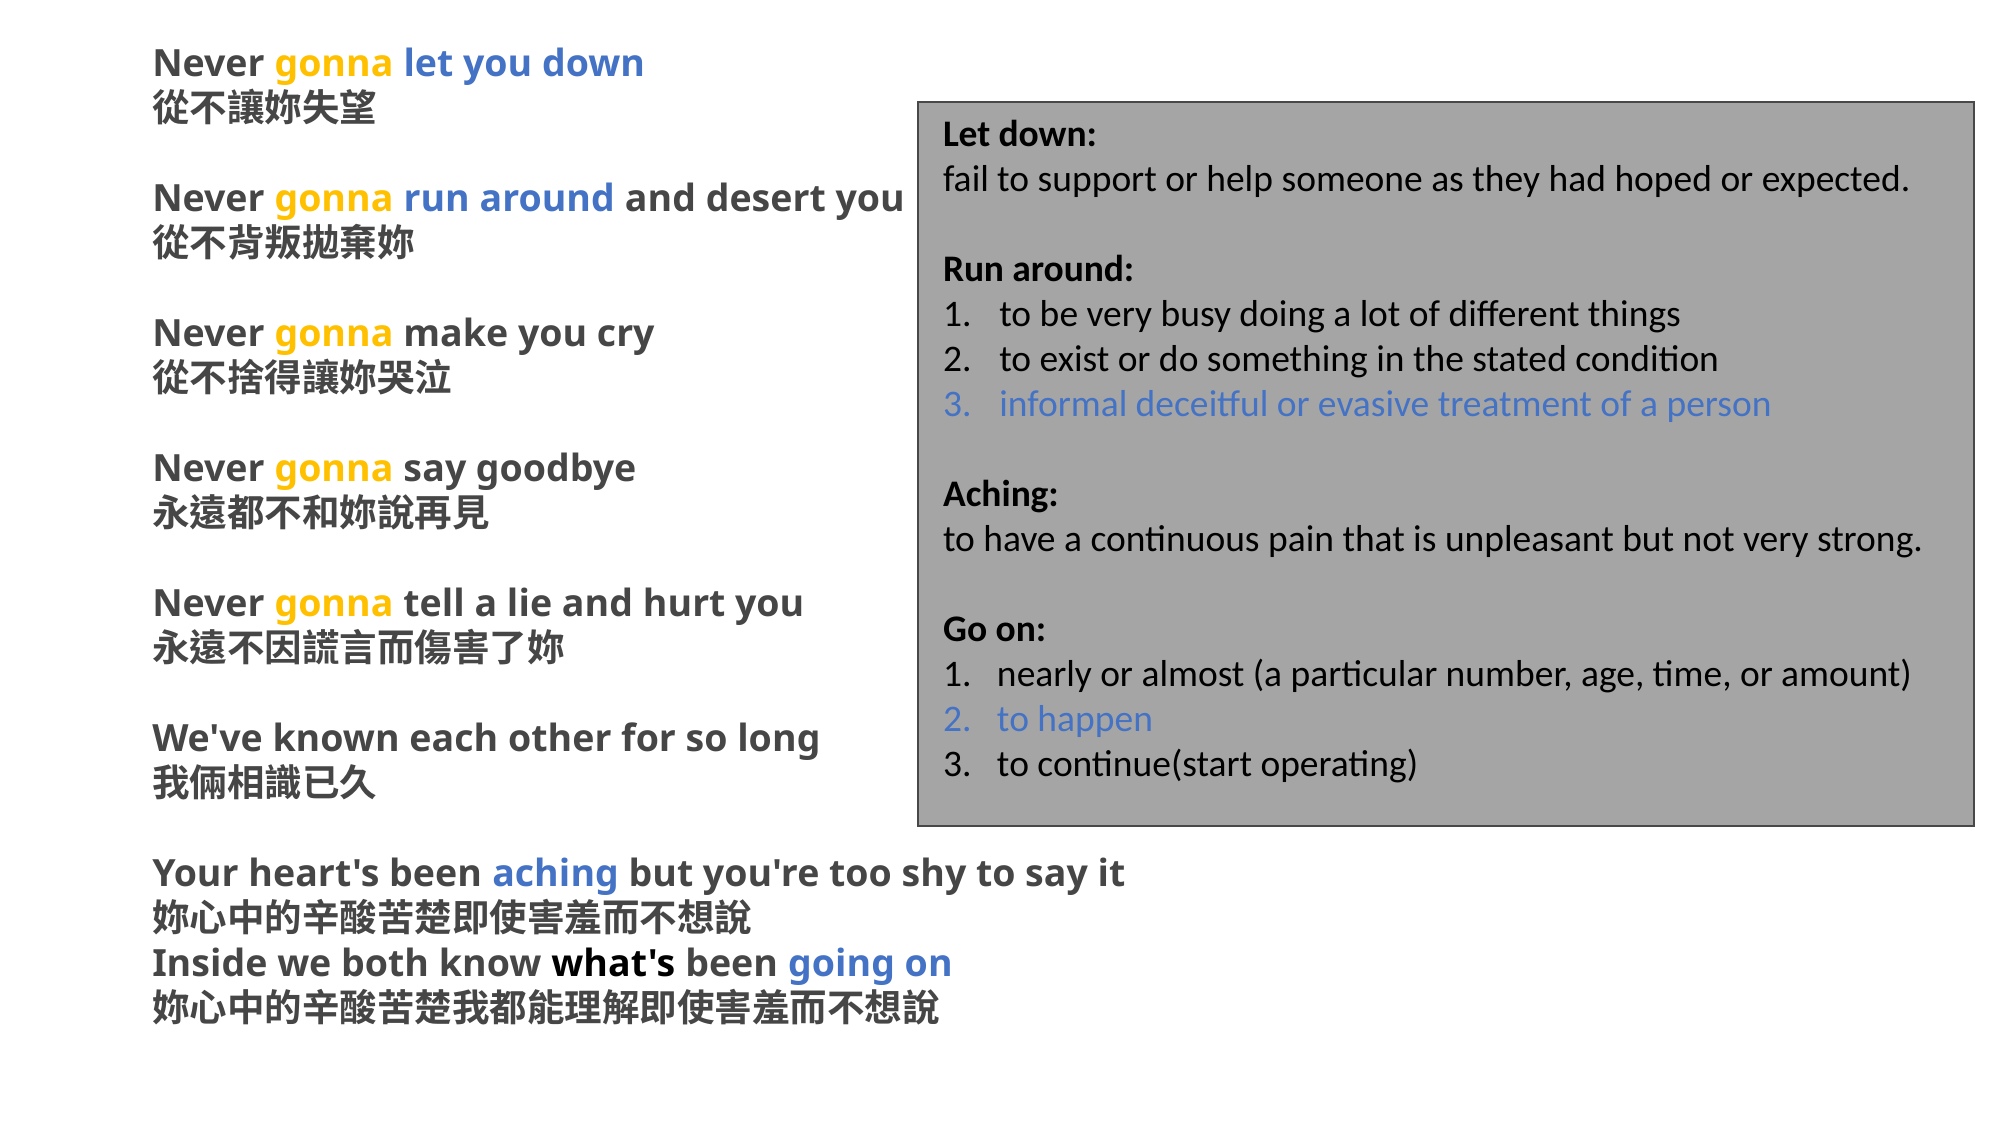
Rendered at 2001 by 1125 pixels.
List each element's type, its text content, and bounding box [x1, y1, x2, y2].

text_box Let down: fail to support or help someone as they had hoped or expected. Run around: to be very busy doing a lot of different things to exist or do something in the stated condition informal deceitful or evasive treatment of a person Aching: to have a continuous pain that is unpleasant but not very strong. Go on: 1. nearly or almost (a particular number, age, time, or amount) 2. to happen 3. to continue(start operating) [928, 101, 1965, 792]
text_box [1277, 101, 1975, 827]
text_box Never gonna let you down 從不讓妳失望 Never gonna run around and desert you 從不背叛拋棄妳 Never gonna make you cry 從不捨得讓妳哭泣 Never gonna say goodbye 永遠都不和妳說再見 Never gonna tell a lie and hurt you 永遠不因謊言而傷害了妳 We've known each other for so long 我倆相識已久 Your heart's been aching but you're too shy to say it 妳心中的辛酸苦楚即使害羞而不想說 Inside we both know what's been going on 妳心中的辛酸苦楚我都能理解即使害羞而不想說 [137, 31, 1277, 1125]
